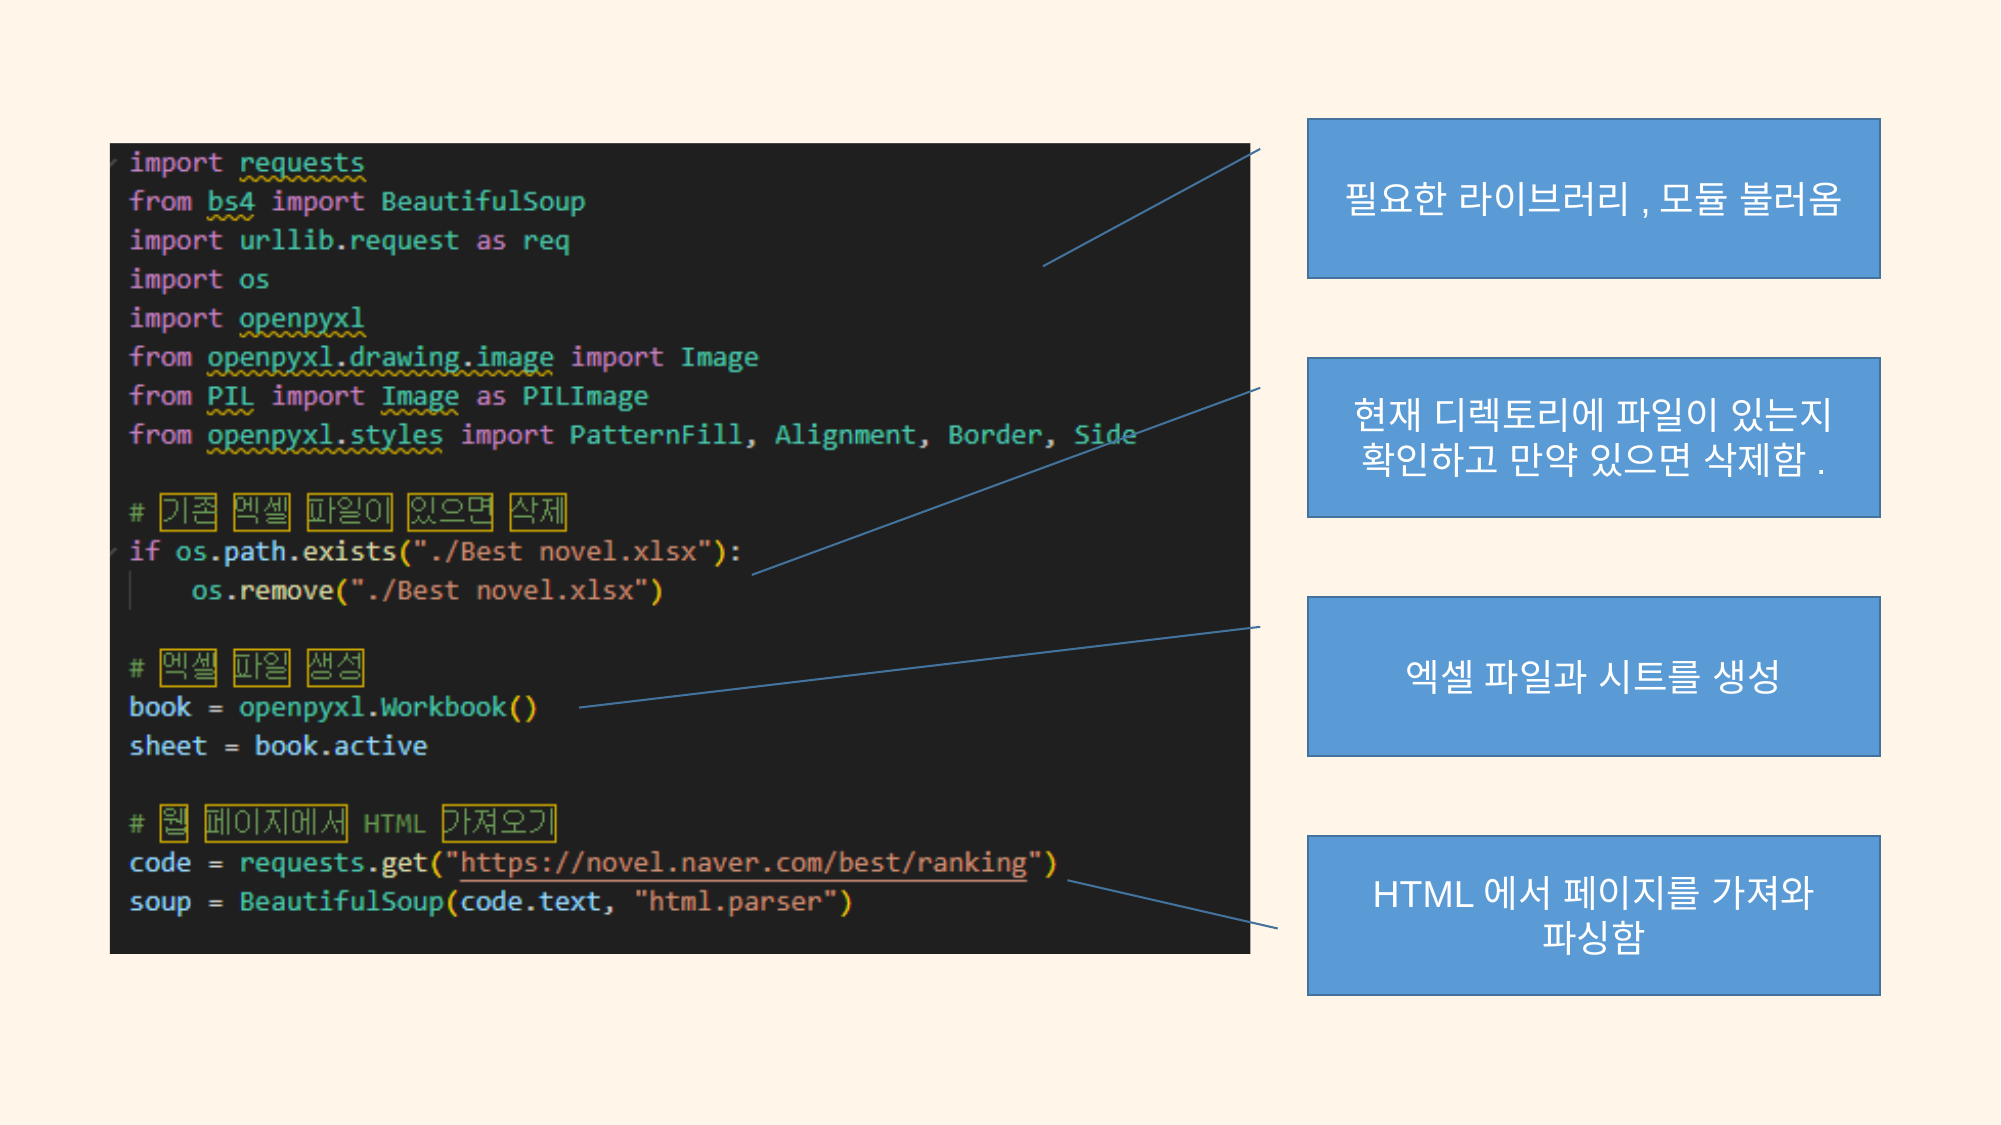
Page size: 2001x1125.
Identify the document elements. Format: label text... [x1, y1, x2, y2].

text_box HTML에서 페이지를 가져와 파싱함 [1307, 835, 1881, 996]
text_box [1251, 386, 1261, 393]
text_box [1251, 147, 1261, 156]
text_box 현재 디렉토리에 파일이 있는지 확인하고 만약 있으면 삭제함. [1307, 357, 1881, 518]
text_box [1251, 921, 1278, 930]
picture [109, 142, 1251, 955]
text_box 필요한 라이브러리,모듈 불러옴 [1307, 118, 1881, 279]
text_box 엑셀 파일과 시트를 생성 [1307, 596, 1881, 757]
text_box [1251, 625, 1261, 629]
